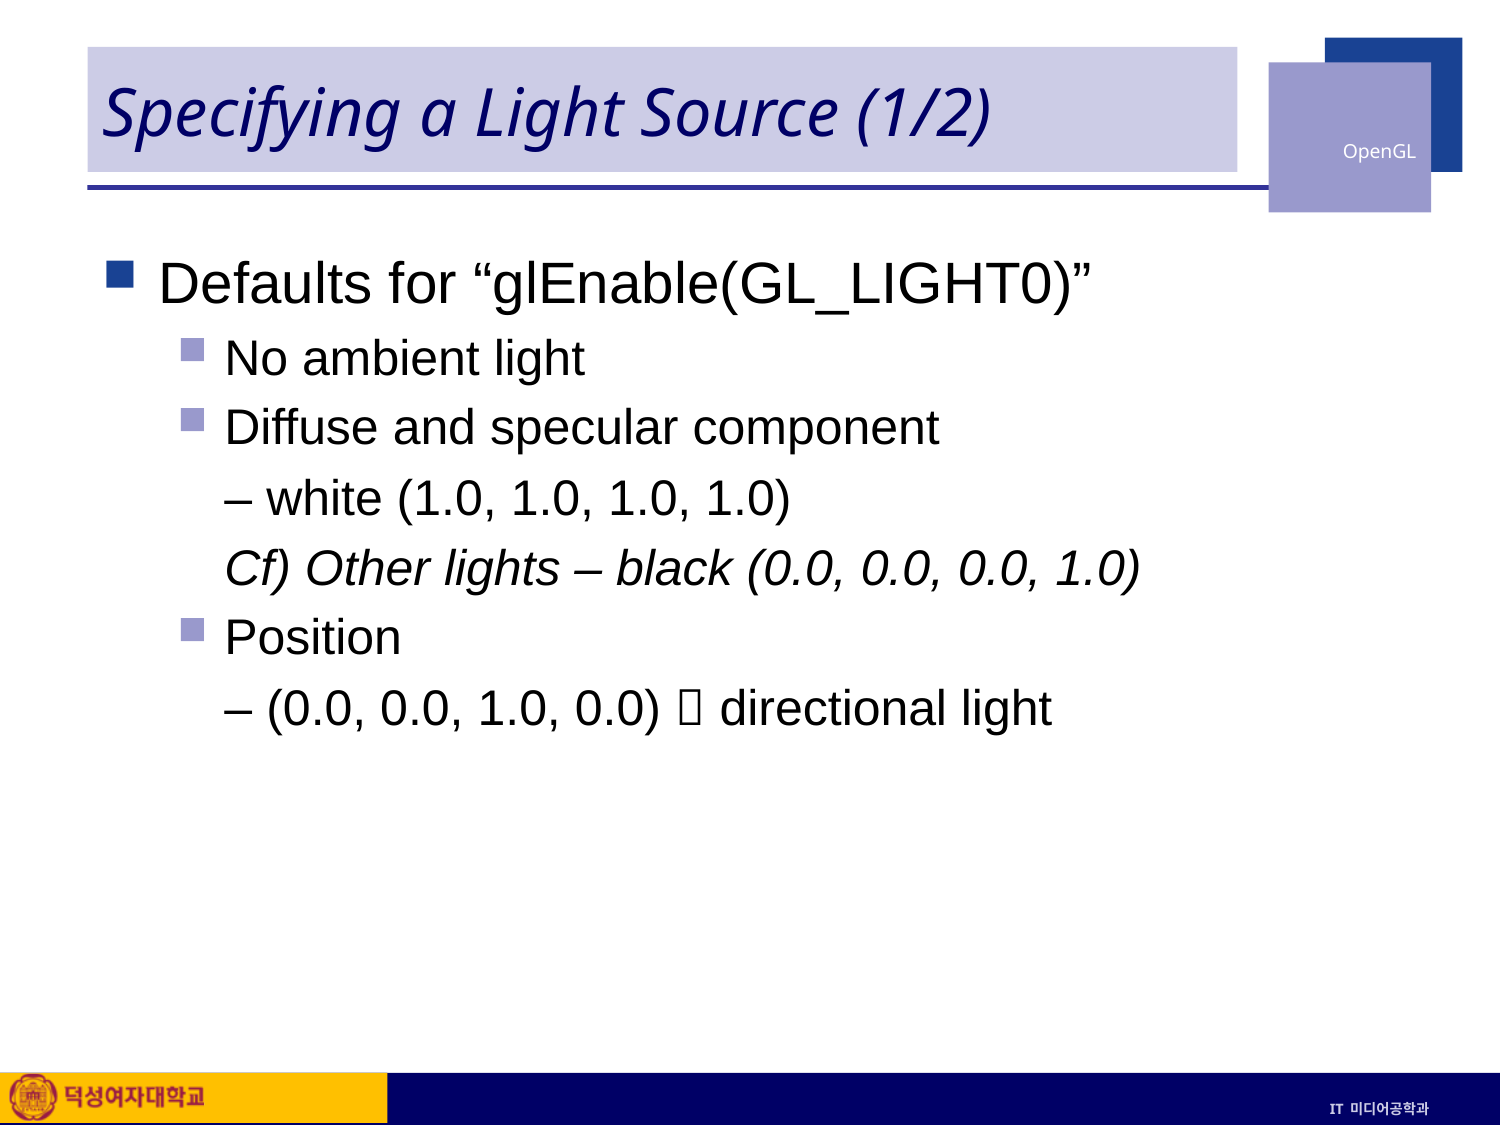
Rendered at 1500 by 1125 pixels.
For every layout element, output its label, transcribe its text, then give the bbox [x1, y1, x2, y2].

picture [0, 1034, 228, 1125]
title Specifying a Light Source (1/2) [87, 46, 1238, 172]
list Defaults for “glEnable(GL_LIGHT0)” No ambient light Diffuse and specular component – white (1.0, 1.0, 1.0, 1.0) Cf) Other lights – black (0.0, 0.0, 0.0, 1.0) Position – (0.0, 0.0, 1.0, 0.0)  directional light [87, 237, 1425, 1013]
